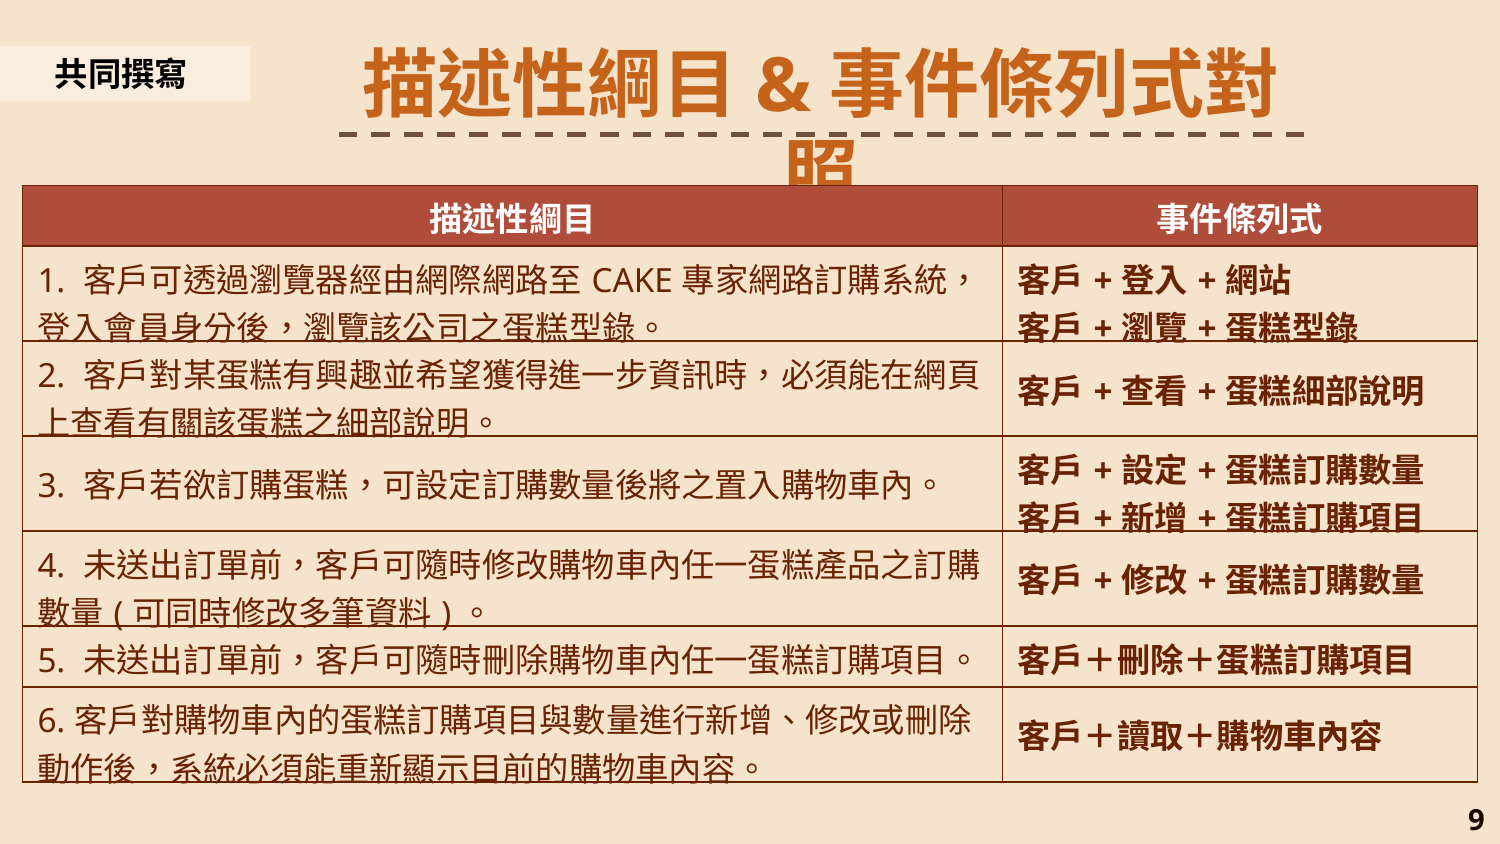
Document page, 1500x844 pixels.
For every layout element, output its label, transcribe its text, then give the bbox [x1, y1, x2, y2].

table_cell 客戶＋刪除＋蛋糕訂購項目 [1003, 627, 1477, 686]
table_cell 6.客戶對購物車內的蛋糕訂購項目與數量進行新增、修改或刪除動作後，系統必須能重新顯示目前的購物車內容。 [23, 688, 1002, 781]
slide_number 9 [1162, 798, 1500, 844]
table_cell 客戶+修改+蛋糕訂購數量 [1003, 532, 1477, 625]
table_cell 客戶＋讀取＋購物車內容 [1003, 688, 1477, 781]
table_cell 4. 未送出訂單前，客戶可隨時修改購物車內任一蛋糕產品之訂購數量(可同時修改多筆資料)。 [23, 532, 1002, 625]
table_cell 3. 客戶若欲訂購蛋糕，可設定訂購數量後將之置入購物車內。 [23, 437, 1002, 530]
table_header 描述性綱目 [23, 186, 1002, 245]
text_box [0, 45, 251, 102]
table_cell 客戶+登入+網站 客戶+瀏覽+蛋糕型錄 [1003, 247, 1477, 340]
table_cell 客戶+設定+蛋糕訂購數量 客戶+新增+蛋糕訂購項目 [1003, 437, 1477, 530]
table_cell 5. 未送出訂單前，客戶可隨時刪除購物車內任一蛋糕訂購項目。 [23, 627, 1002, 686]
title 描述性綱目&事件條列式對照 [321, 21, 1320, 135]
table_cell 2. 客戶對某蛋糕有興趣並希望獲得進一步資訊時，必須能在網頁上查看有關該蛋糕之細部說明。 [23, 342, 1002, 435]
table_header 事件條列式 [1003, 186, 1477, 245]
table_cell 客戶+查看+蛋糕細部說明 [1003, 342, 1477, 435]
table_cell 1. 客戶可透過瀏覽器經由網際網路至CAKE專家網路訂購系統，登入會員身分後，瀏覽該公司之蛋糕型錄。 [23, 247, 1002, 340]
